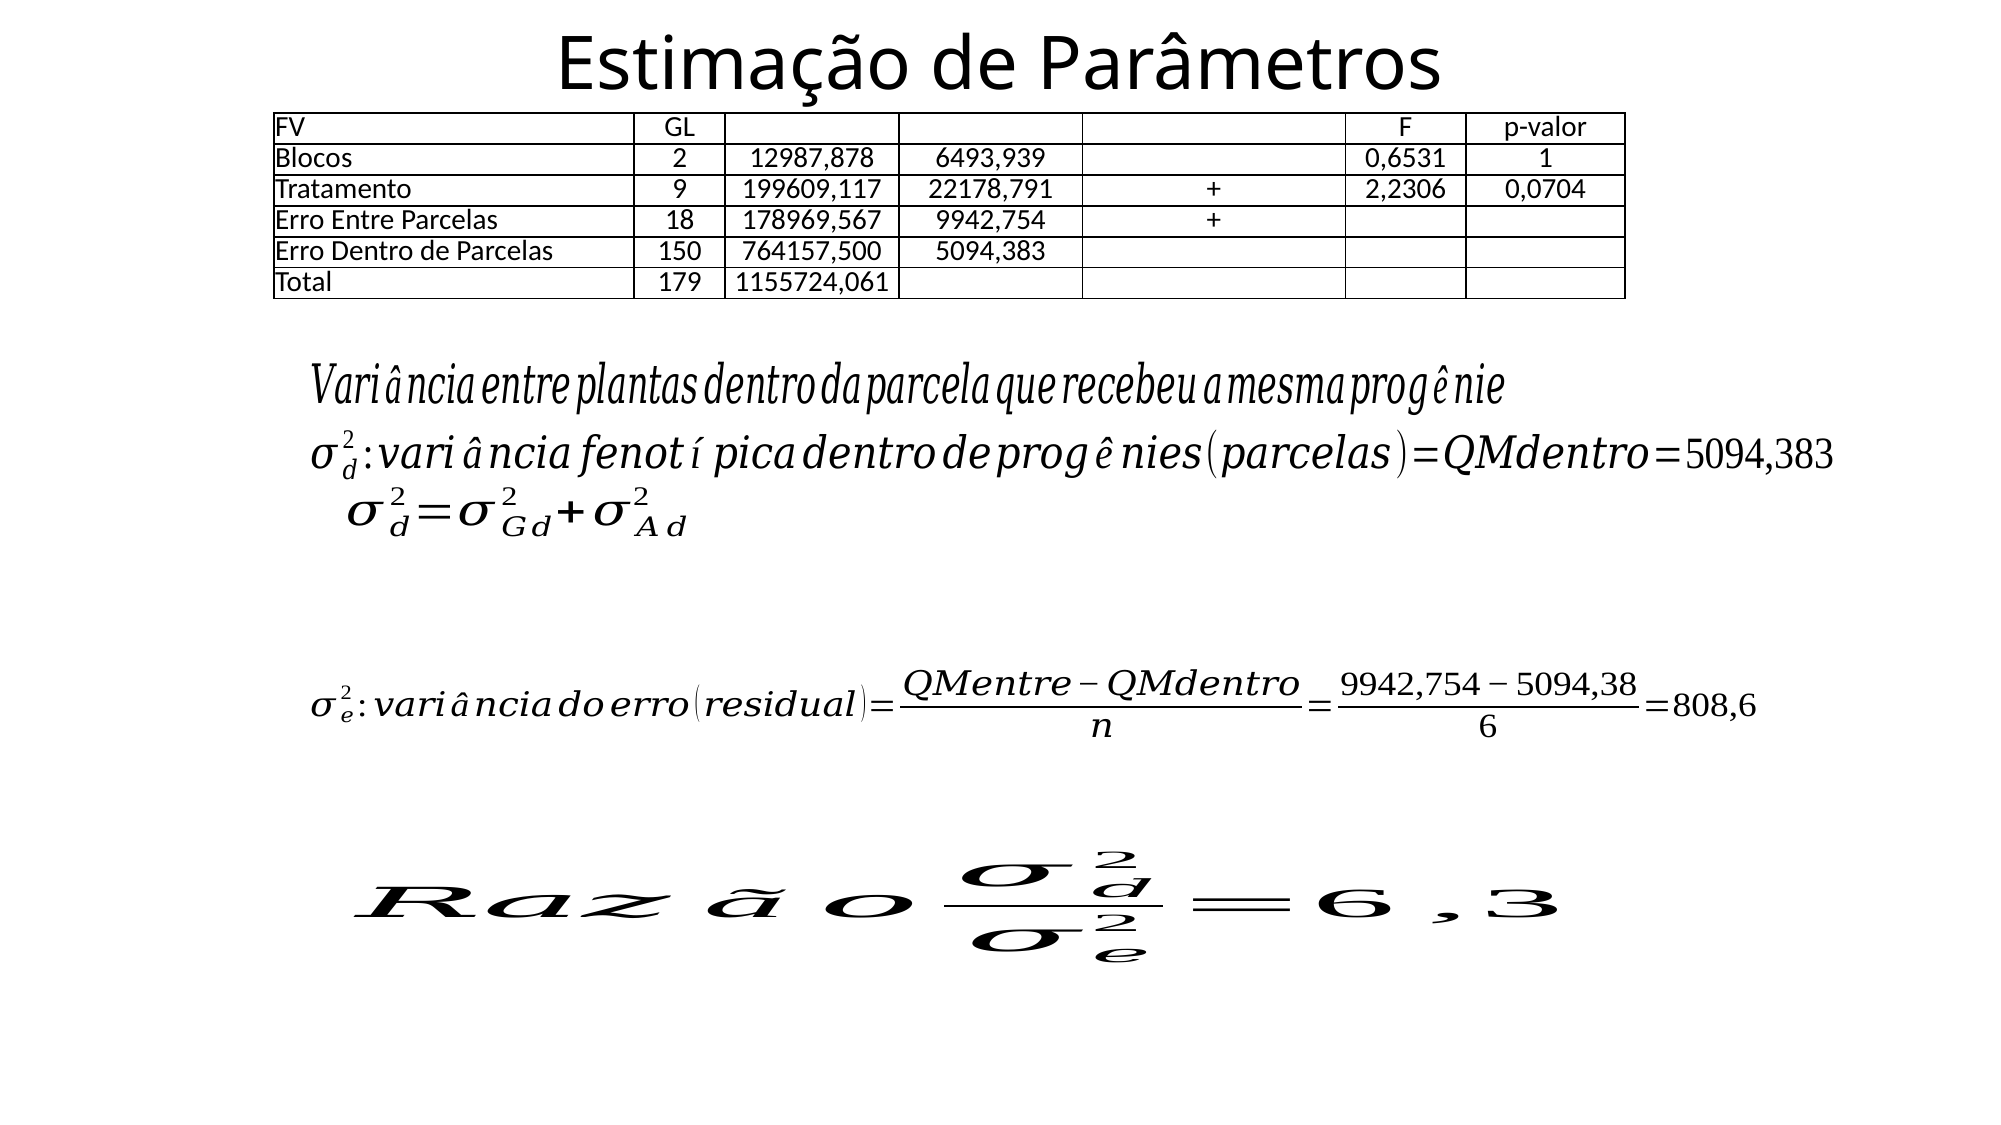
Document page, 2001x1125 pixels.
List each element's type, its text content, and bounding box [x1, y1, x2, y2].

title Estimação de Parâmetros [137, 18, 1863, 114]
